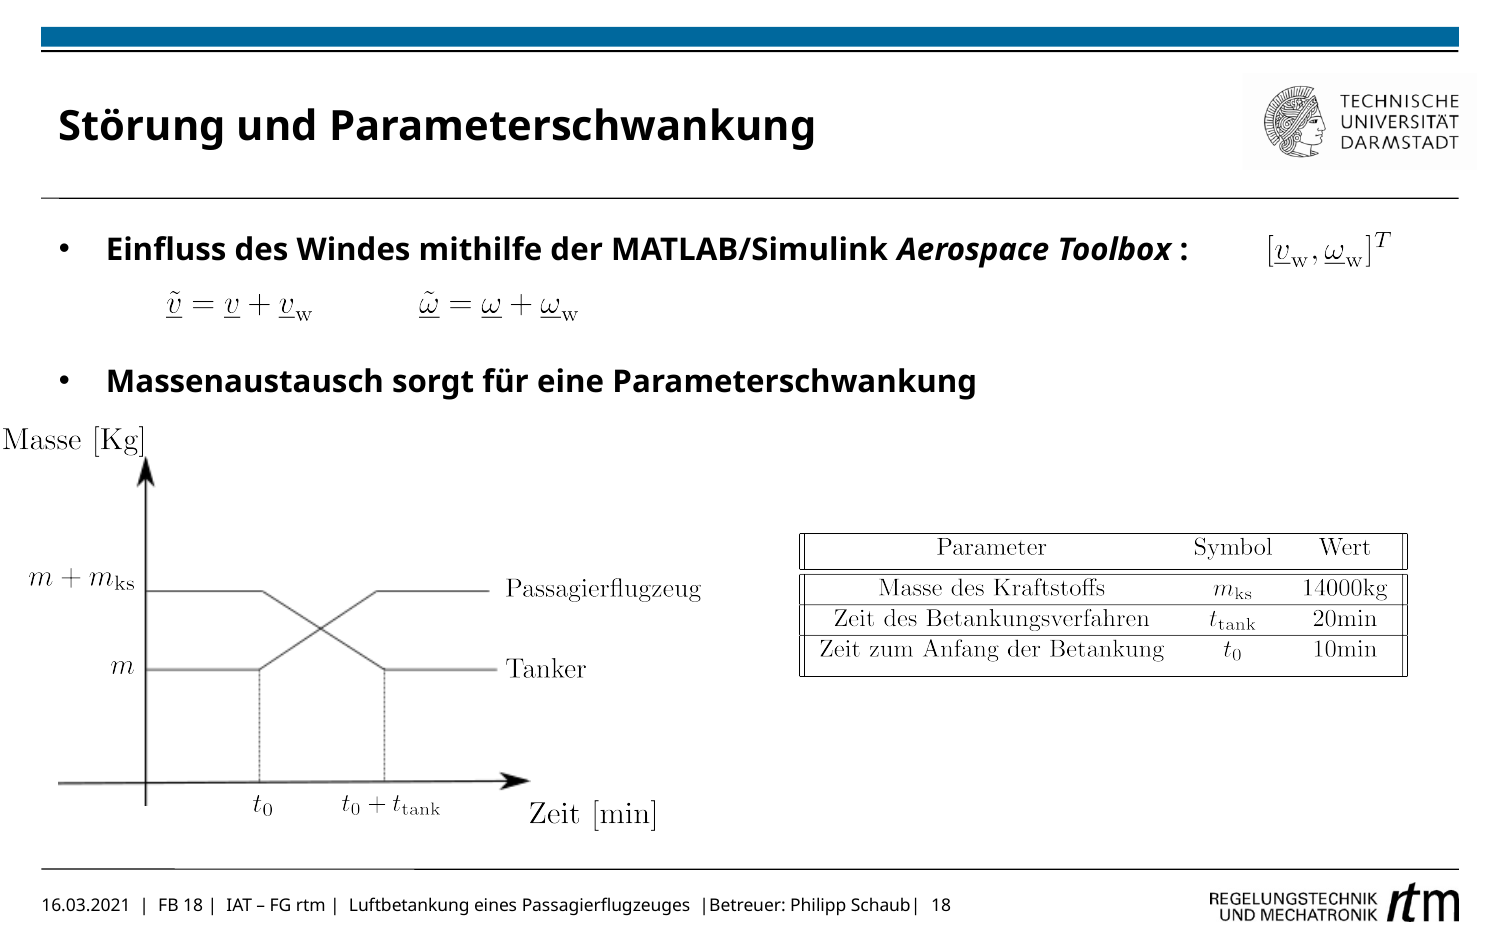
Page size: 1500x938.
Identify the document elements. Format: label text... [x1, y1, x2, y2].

picture [3, 426, 701, 832]
picture [1242, 73, 1477, 170]
picture [1210, 882, 1459, 922]
title Störung und Parameterschwankung [58, 66, 1149, 182]
picture [799, 533, 1408, 677]
picture [1269, 232, 1391, 267]
picture [166, 291, 312, 321]
list Einfluss des Windes mithilfe der MATLAB/Simulink Aerospace Toolbox : Massenaustausch sorgt für eine Parameterschwankung [58, 221, 1441, 847]
picture [418, 291, 578, 321]
